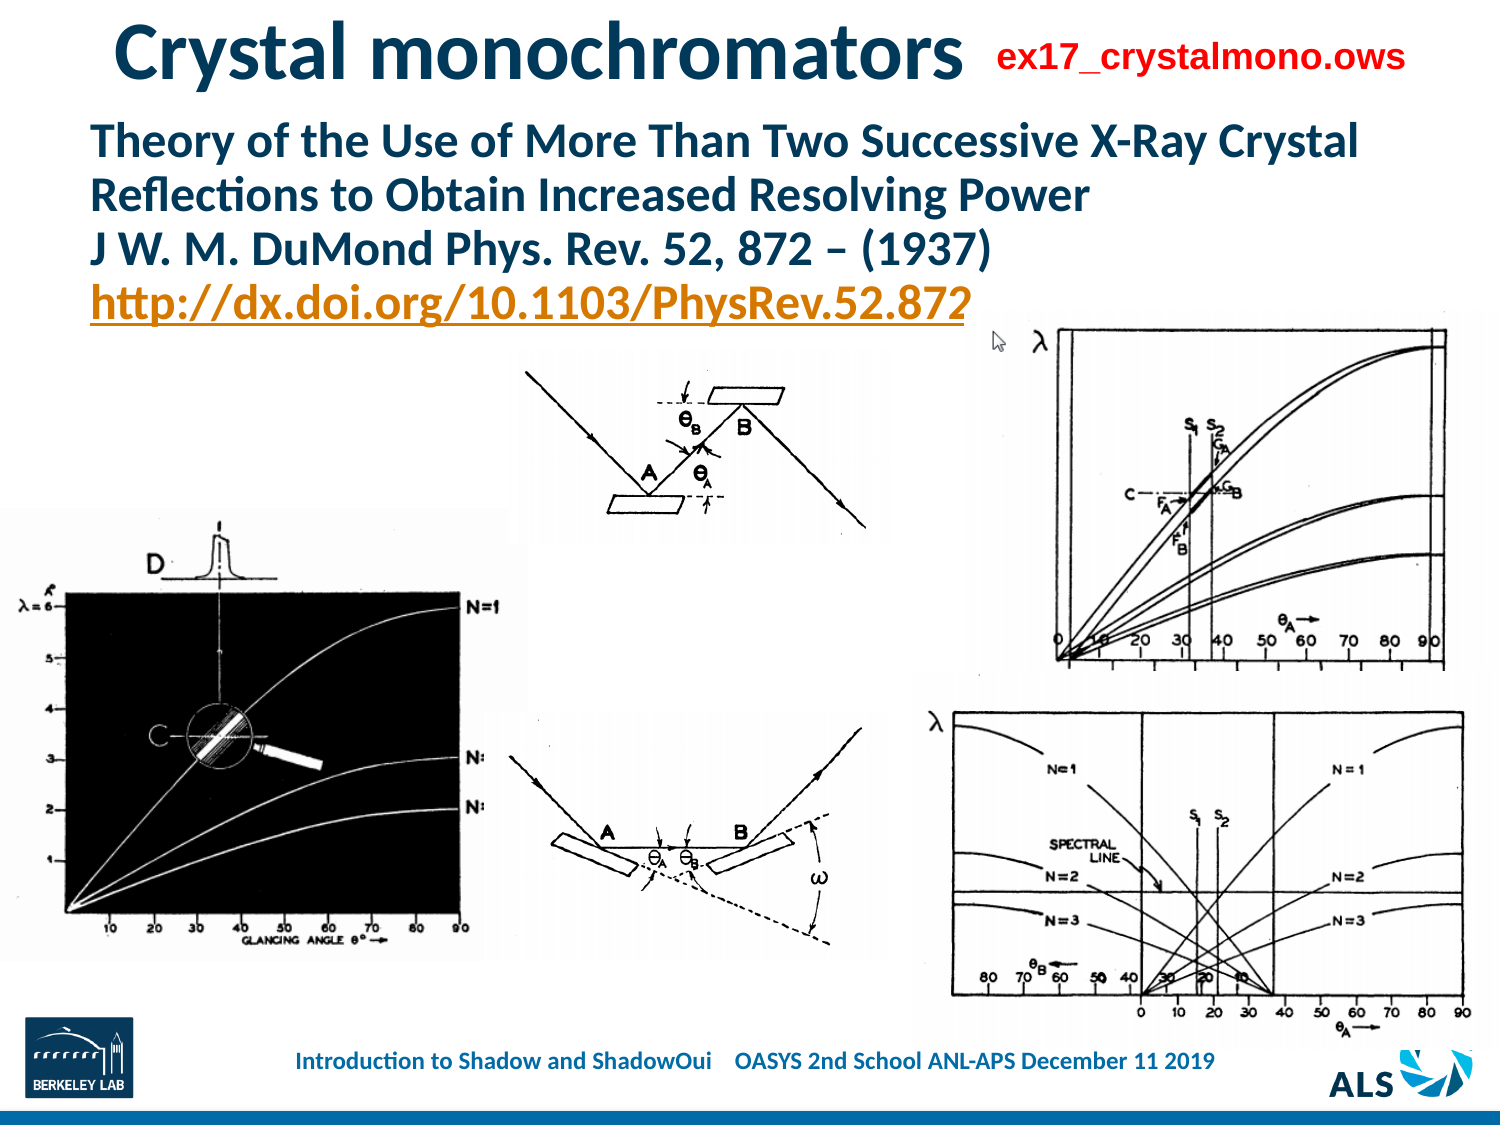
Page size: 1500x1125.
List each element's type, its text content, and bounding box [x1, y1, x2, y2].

picture [24, 1016, 134, 1099]
text_box ex17_crystalmono.ows [981, 24, 1500, 85]
picture [0, 349, 891, 961]
picture [910, 310, 1500, 1102]
title Crystal monochromators [99, 0, 1375, 106]
text_box Theory of the Use of More Than Two Successive X-Ray Crystal Reflections to Obtain Increased Resolving Power J W. M. DuMond Phys. Rev. 52, 872 – (1937) http://dx.doi.org/10.1103/PhysRev.52.872 [74, 106, 1425, 350]
